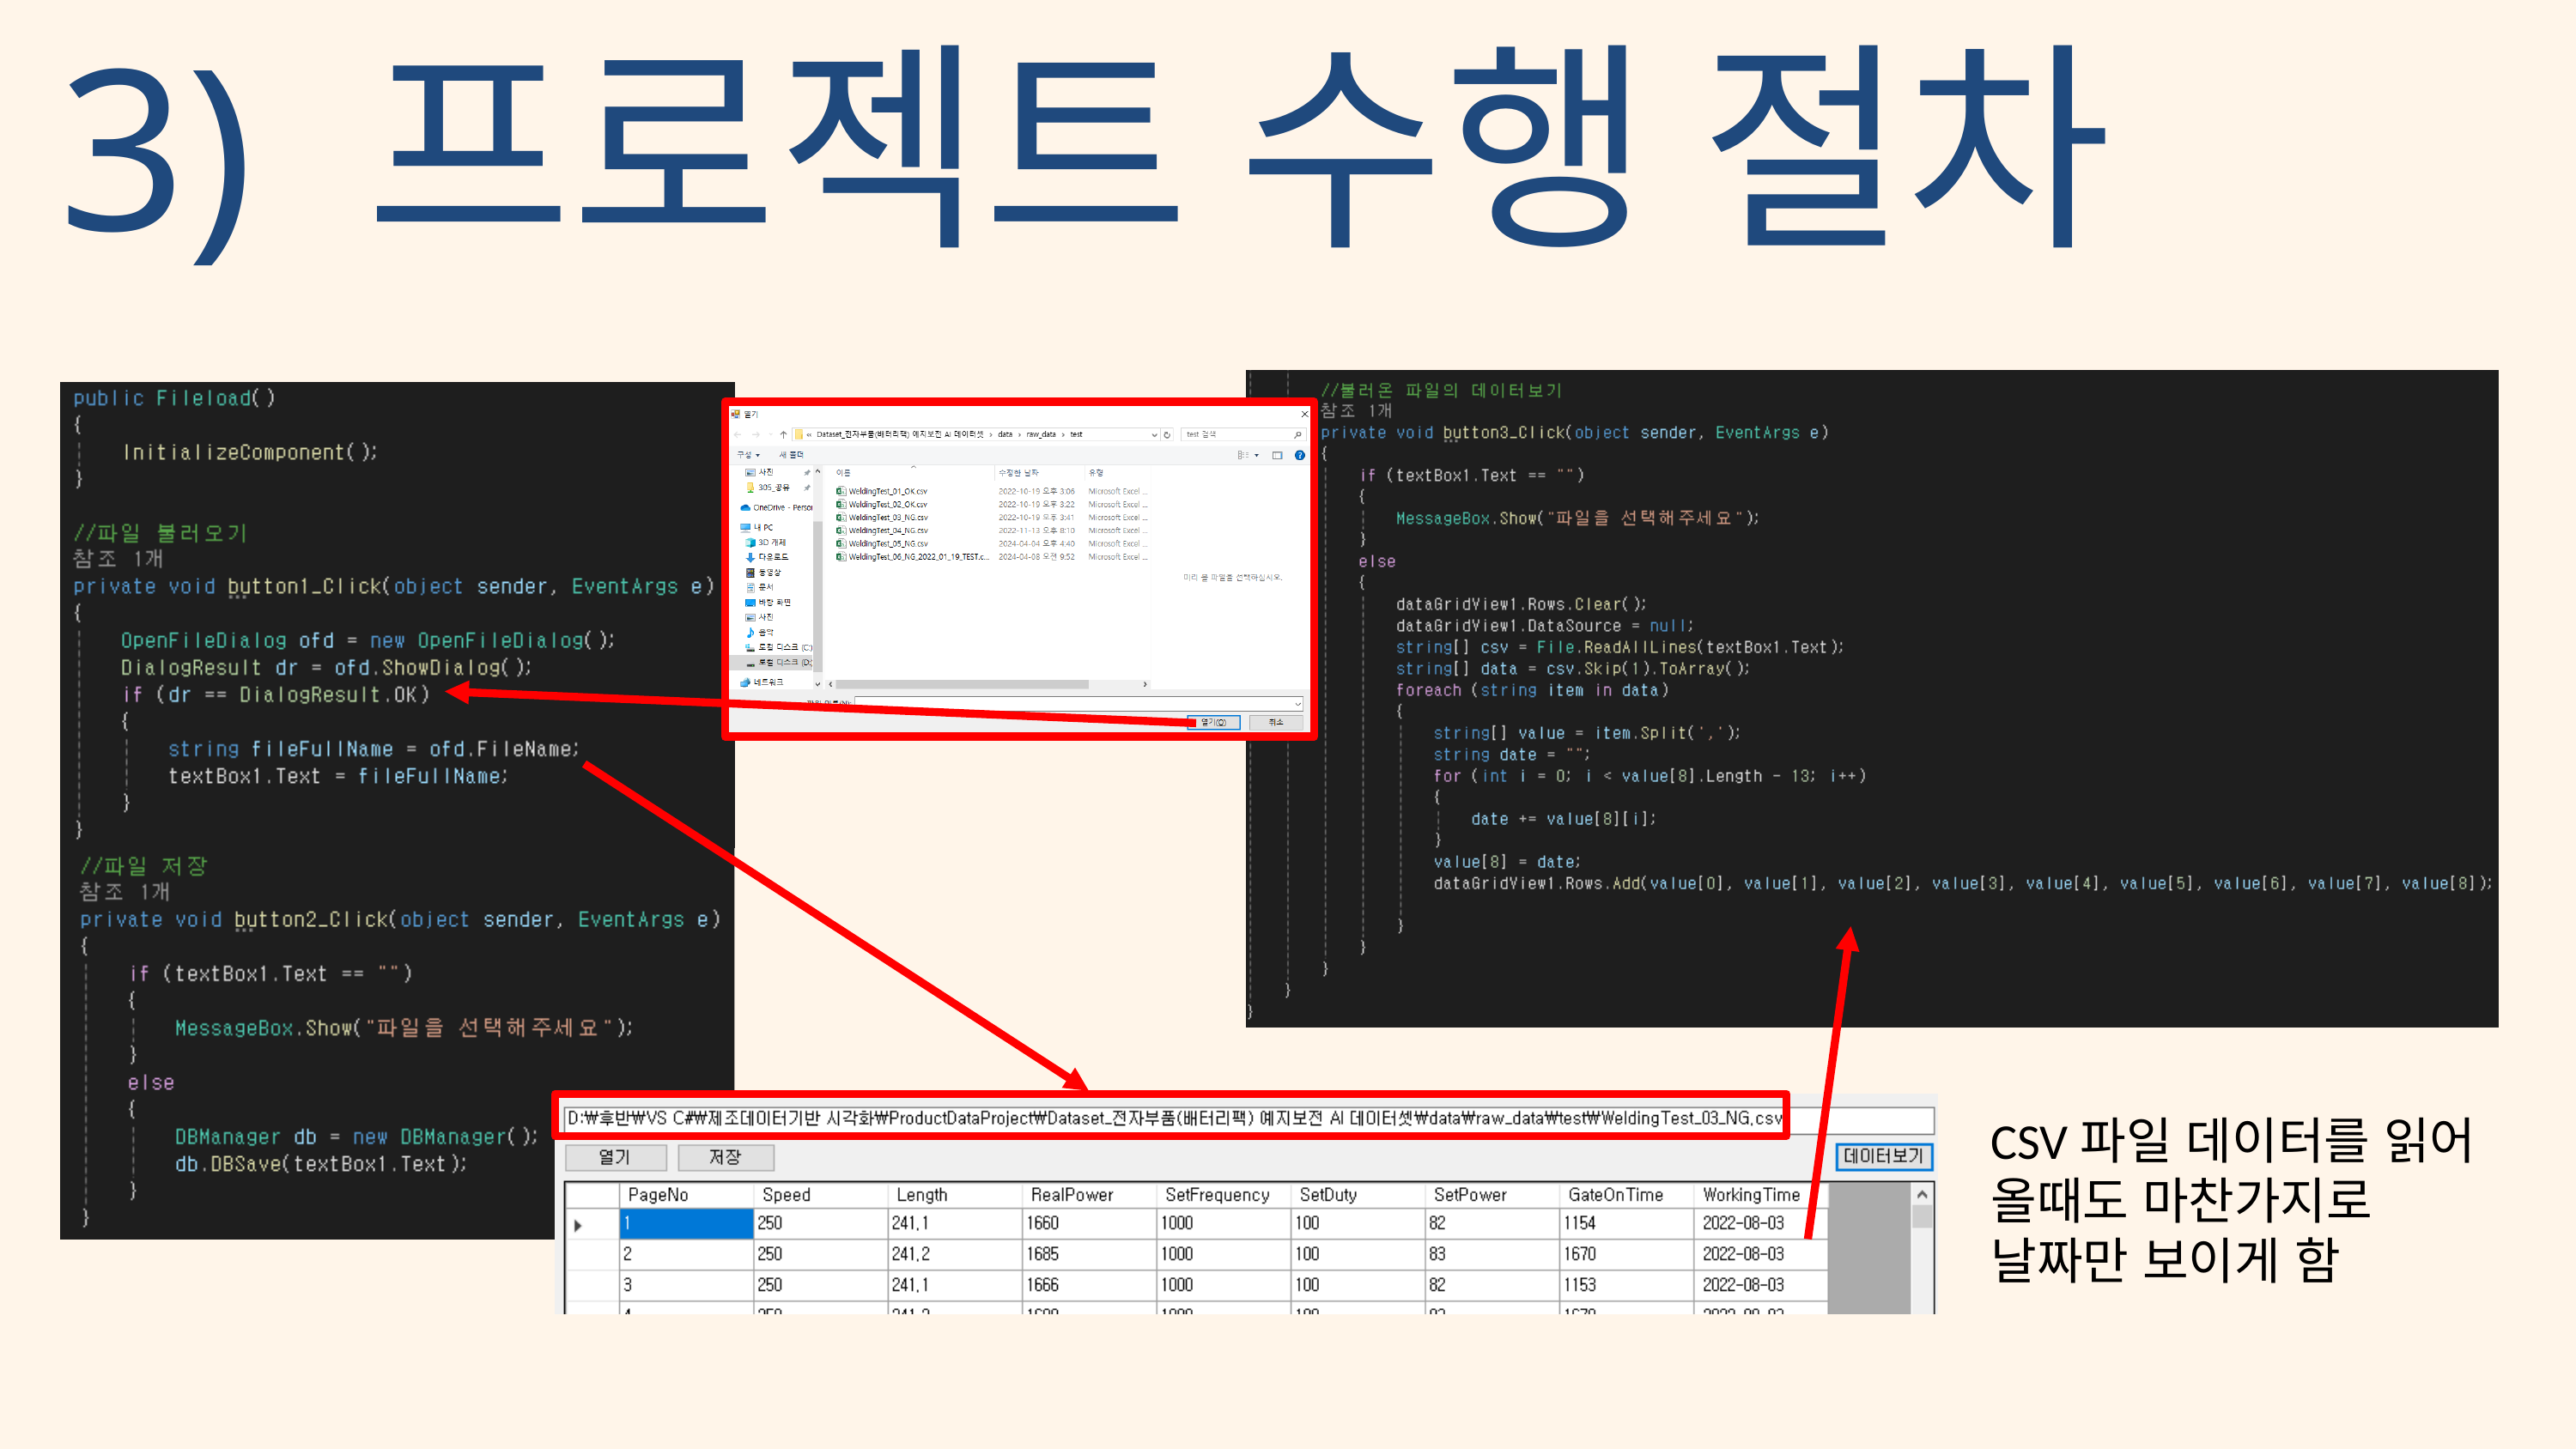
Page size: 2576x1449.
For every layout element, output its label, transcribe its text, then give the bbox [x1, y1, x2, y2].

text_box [584, 763, 1090, 1091]
picture [59, 369, 2499, 1314]
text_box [444, 691, 1197, 724]
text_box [1807, 925, 1851, 1240]
text_box [738, 400, 1242, 403]
text_box CSV파일 데이터를 읽어 올때도 마찬가지로 날짜만 보이게 함 [1978, 1102, 2518, 1296]
text_box 3) 프로젝트 수행 절차 [58, 6, 2244, 276]
